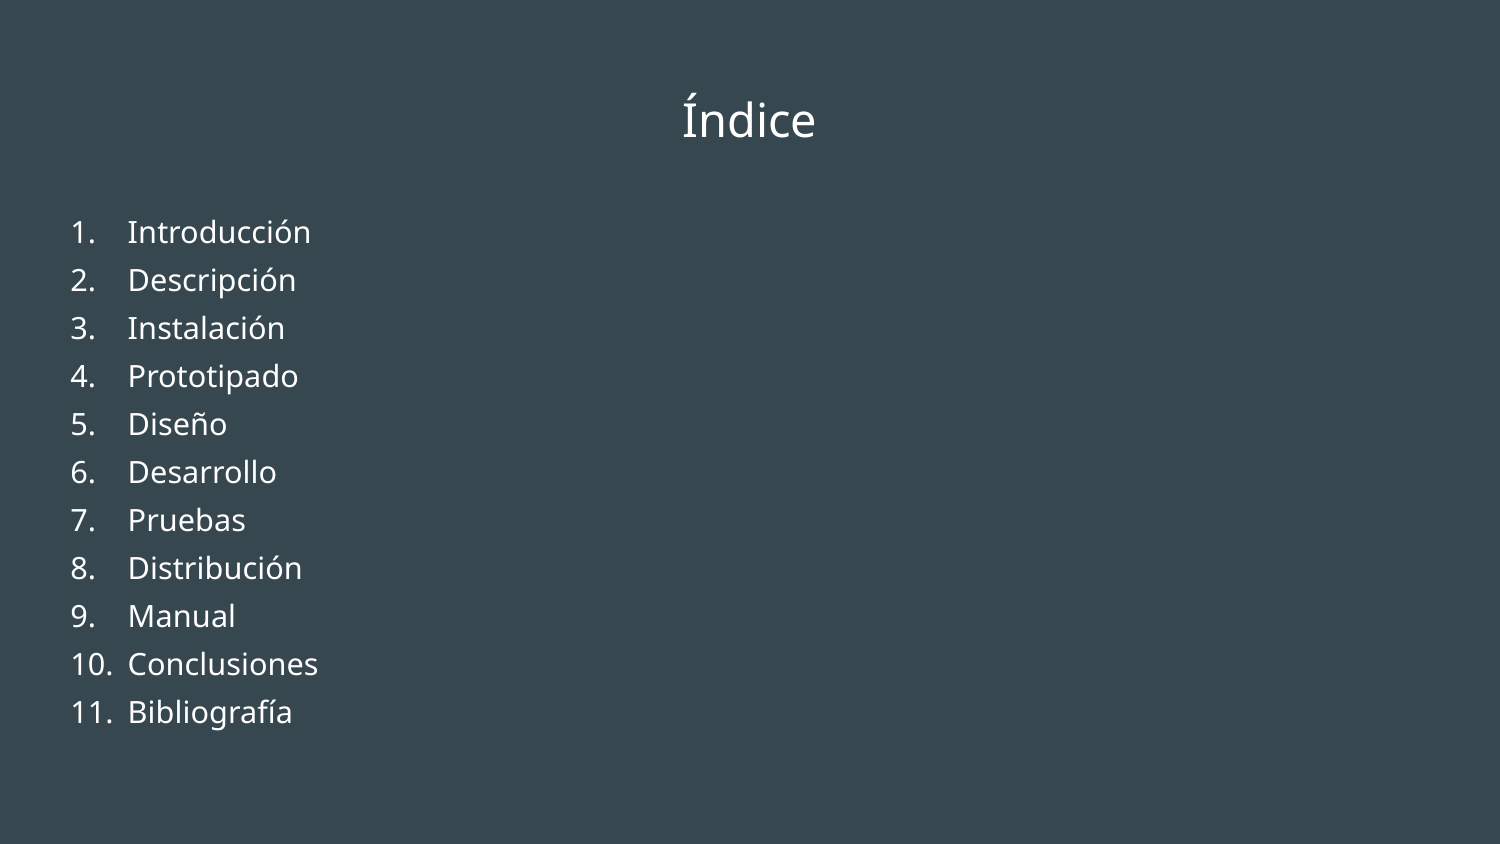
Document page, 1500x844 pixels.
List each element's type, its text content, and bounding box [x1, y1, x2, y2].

list Introducción Descripción Instalación Prototipado Diseño Desarrollo Pruebas Distribución Manual Conclusiones Bibliografía [51, 189, 1449, 750]
title Índice [51, 72, 1449, 167]
